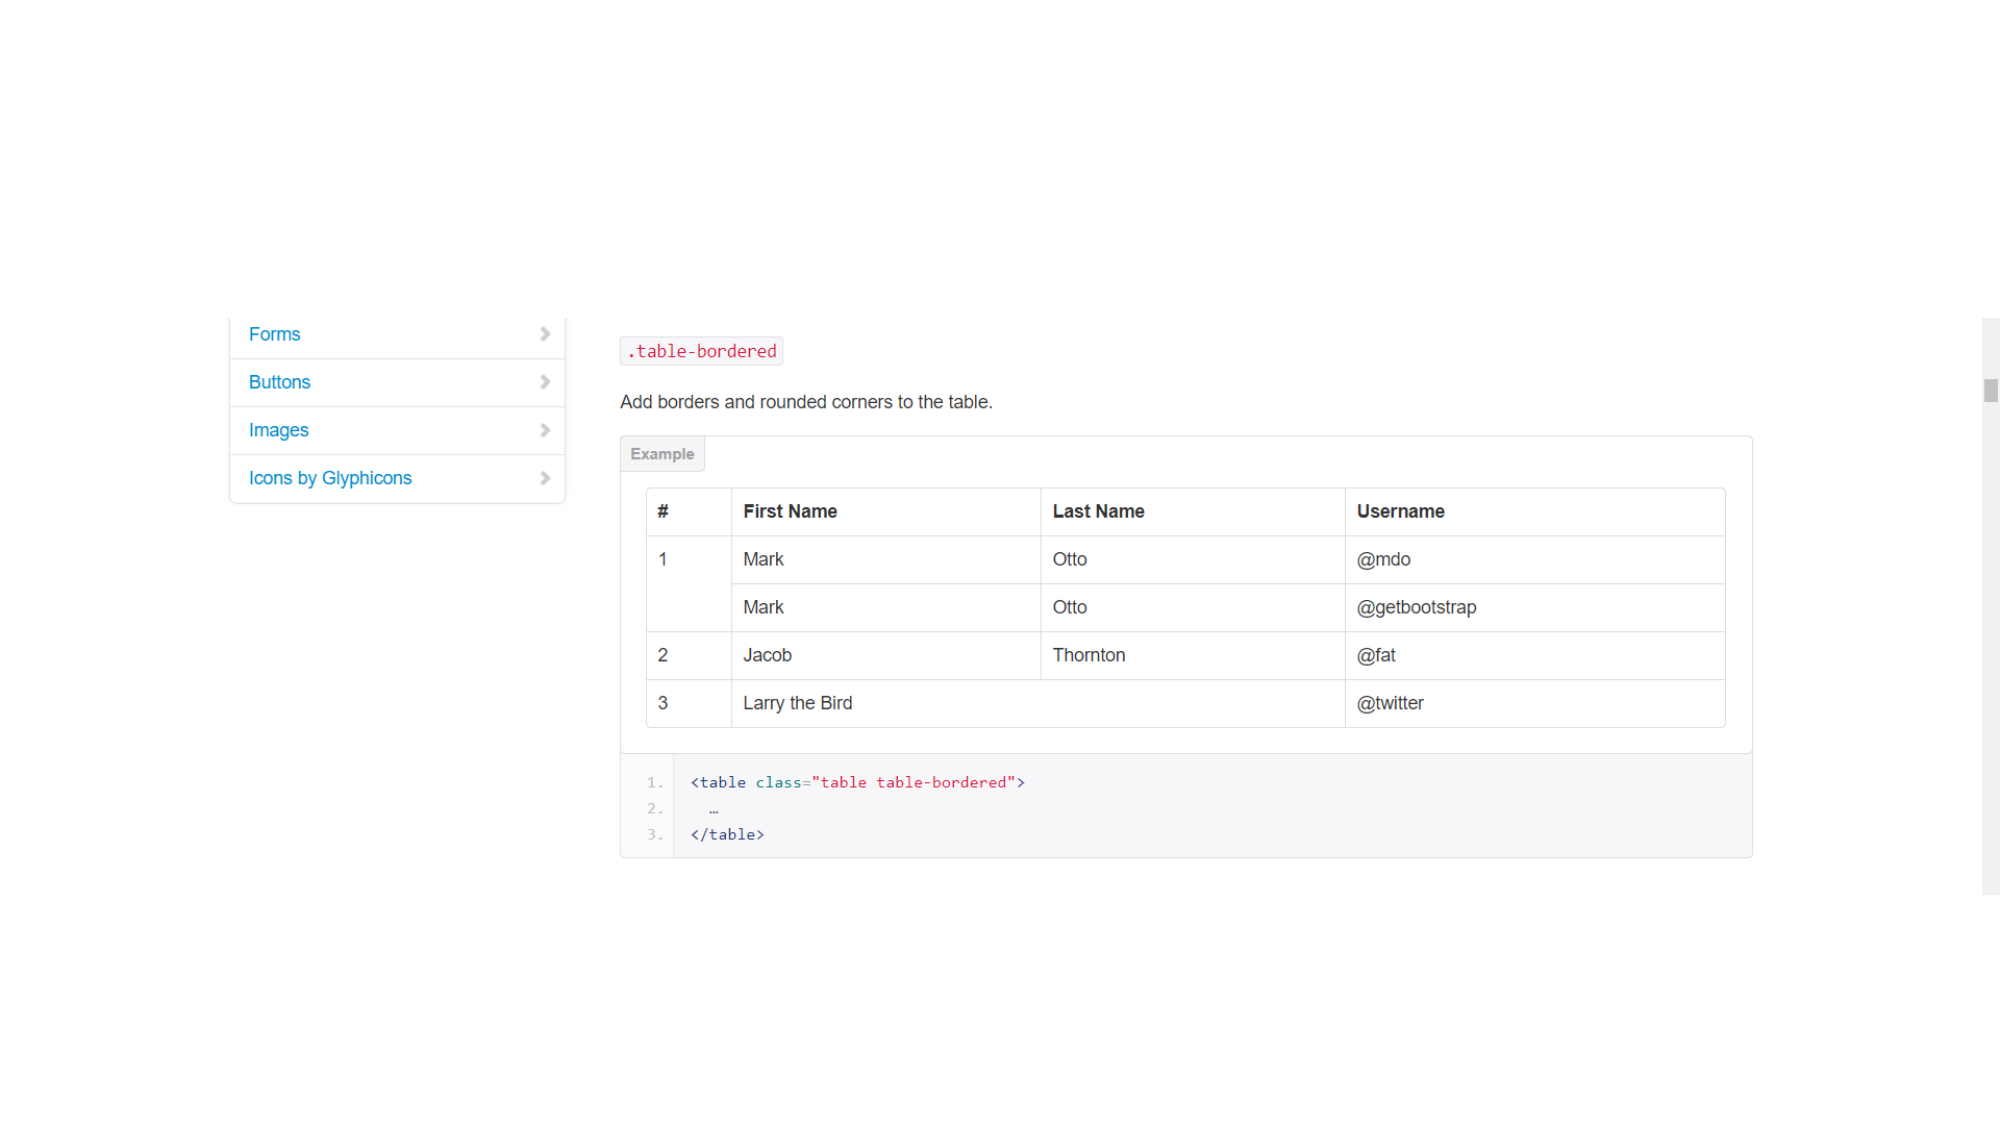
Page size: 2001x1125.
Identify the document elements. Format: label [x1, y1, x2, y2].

picture [0, 318, 2000, 895]
